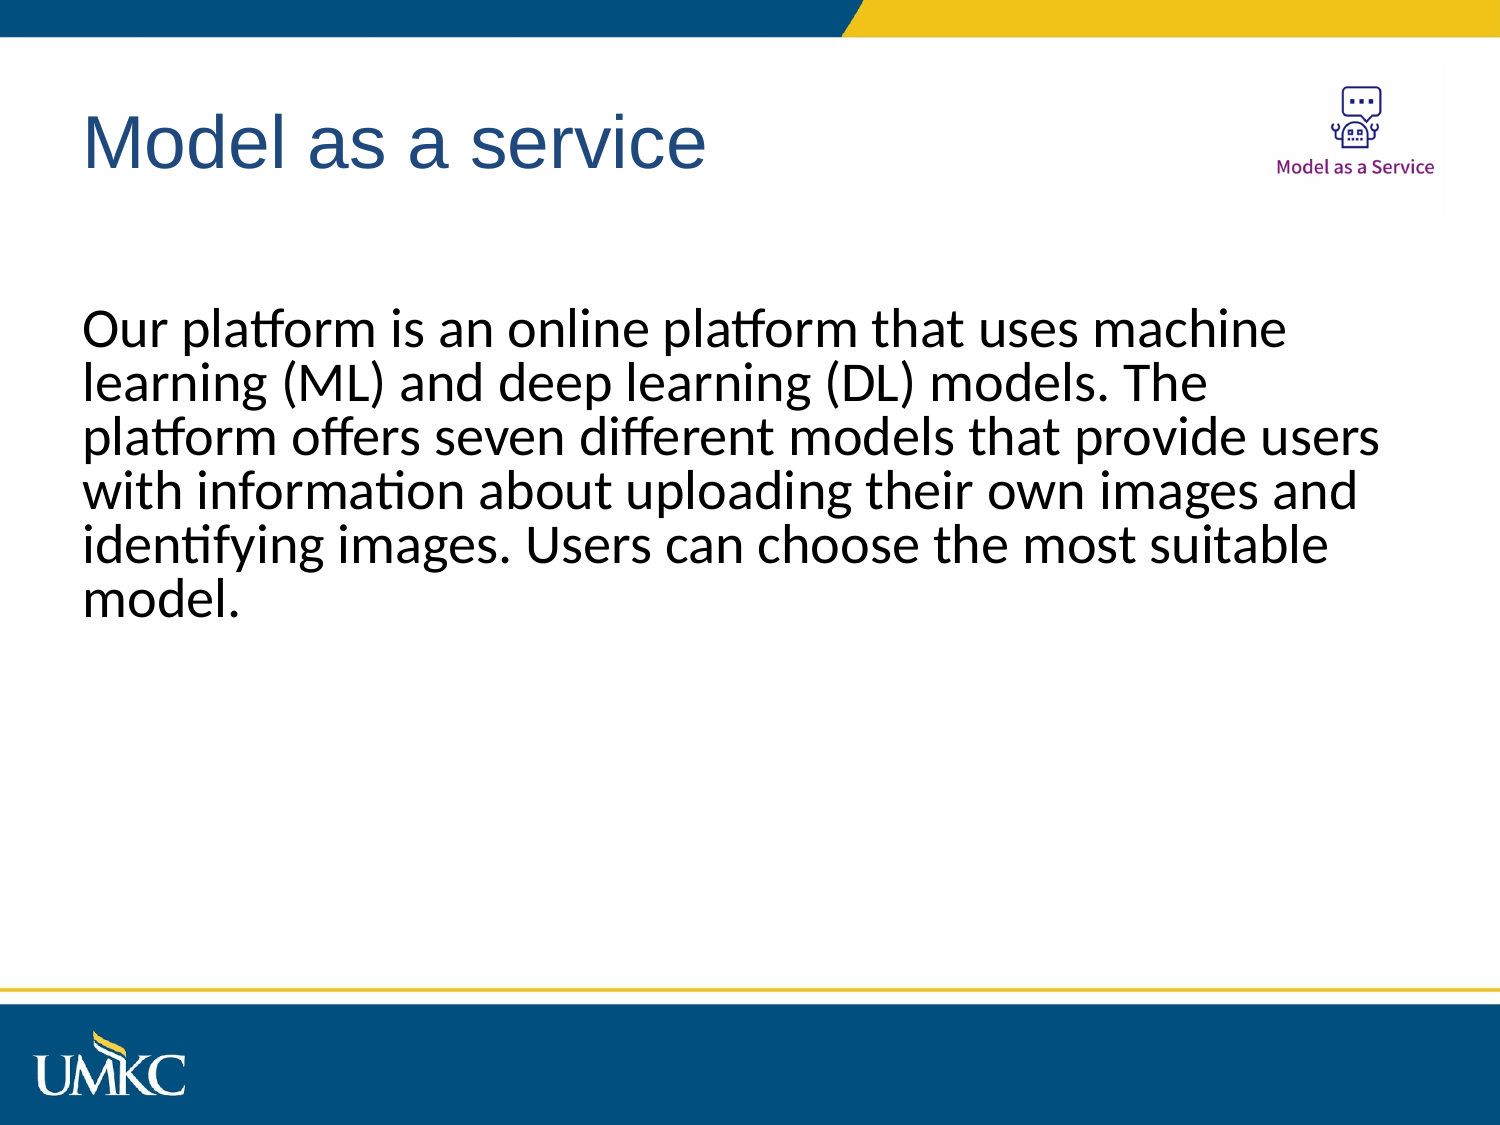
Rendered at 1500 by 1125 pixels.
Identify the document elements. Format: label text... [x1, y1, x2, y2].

picture [0, 0, 1500, 1125]
list Our platform is an online platform that uses machine learning (ML) and deep learning (DL) models. The platform offers seven different models that provide users with information about uploading their own images and identifying images. Users can choose the most suitable model. [75, 217, 1425, 1005]
title Model as a service [75, 45, 1425, 217]
